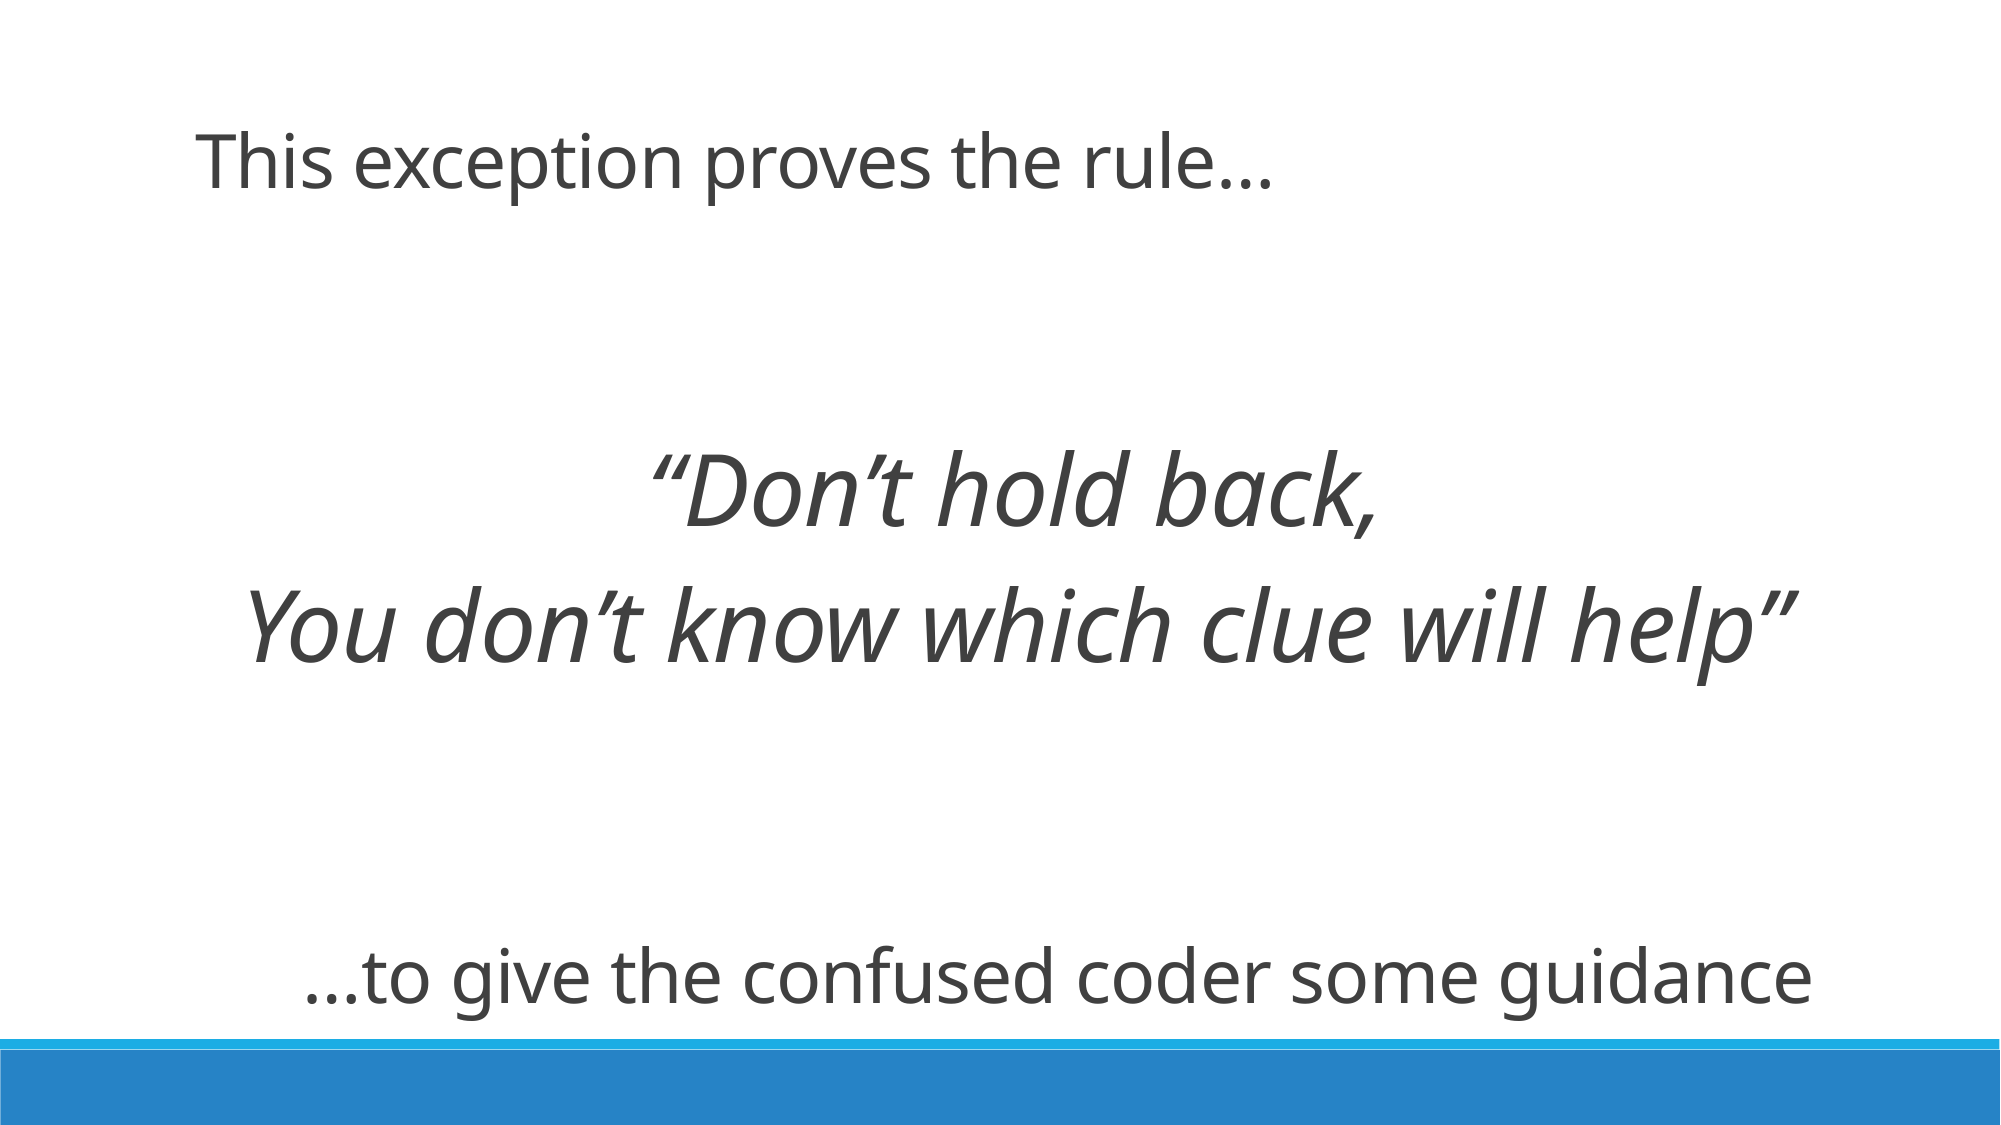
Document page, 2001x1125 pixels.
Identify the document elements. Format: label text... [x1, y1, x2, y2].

list “Don’t hold back, You don’t know which clue will help” [180, 232, 1830, 858]
title This exception proves the rule… [180, 43, 1830, 212]
text_box …to give the confused coder some guidance [179, 858, 1830, 1027]
